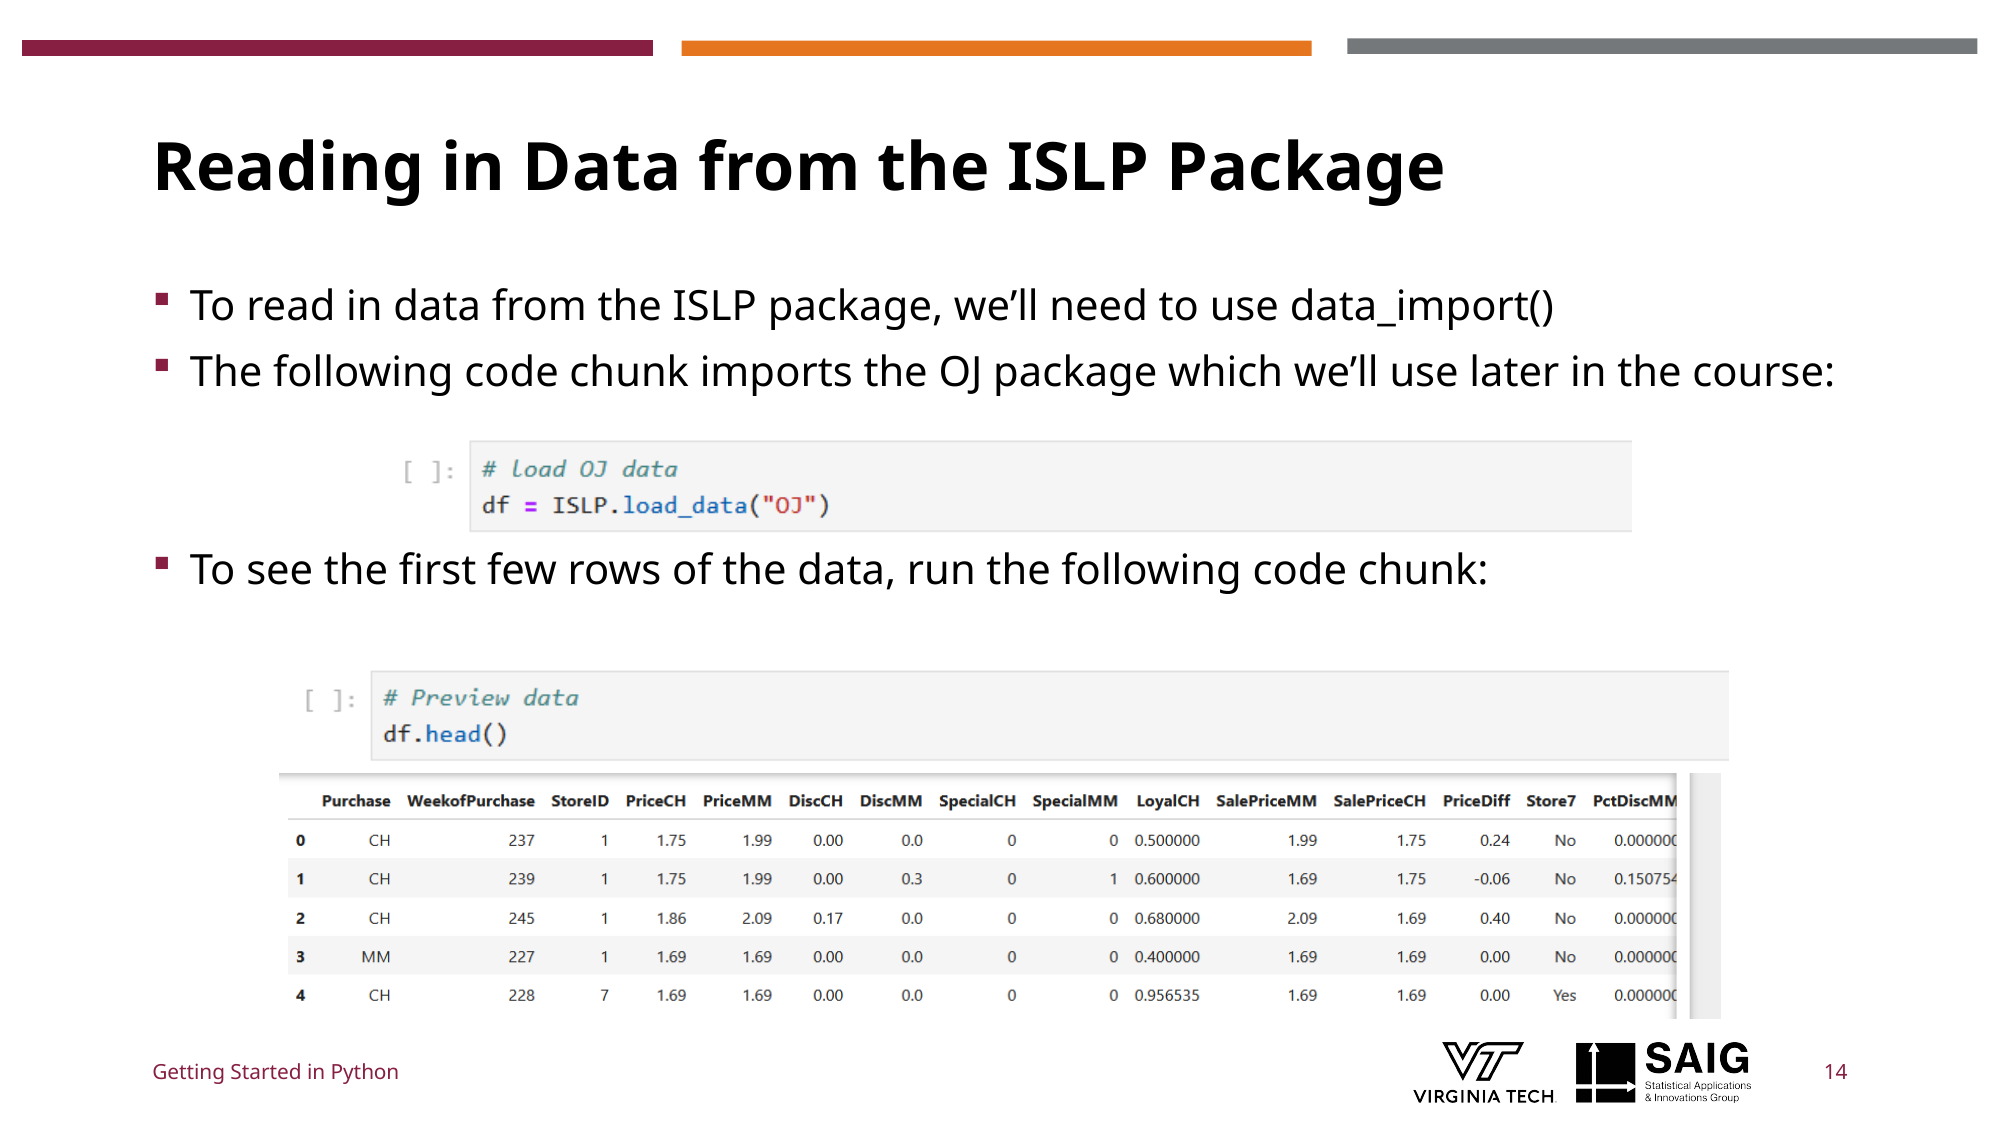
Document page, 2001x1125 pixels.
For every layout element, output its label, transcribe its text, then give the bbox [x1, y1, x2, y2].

list To read in data from the ISLP package, we’ll need to use data_import() The following code chunk imports the OJ package which we’ll use later in the course: To see the first few rows of the data, run the following code chunk: [137, 277, 1863, 1014]
slide_number 14 [1412, 1042, 1863, 1103]
picture [368, 414, 1632, 548]
footer Getting Started in Python [137, 1042, 813, 1103]
title Reading in Data from the ISLP Package [137, 59, 1863, 277]
picture [270, 652, 1729, 1019]
